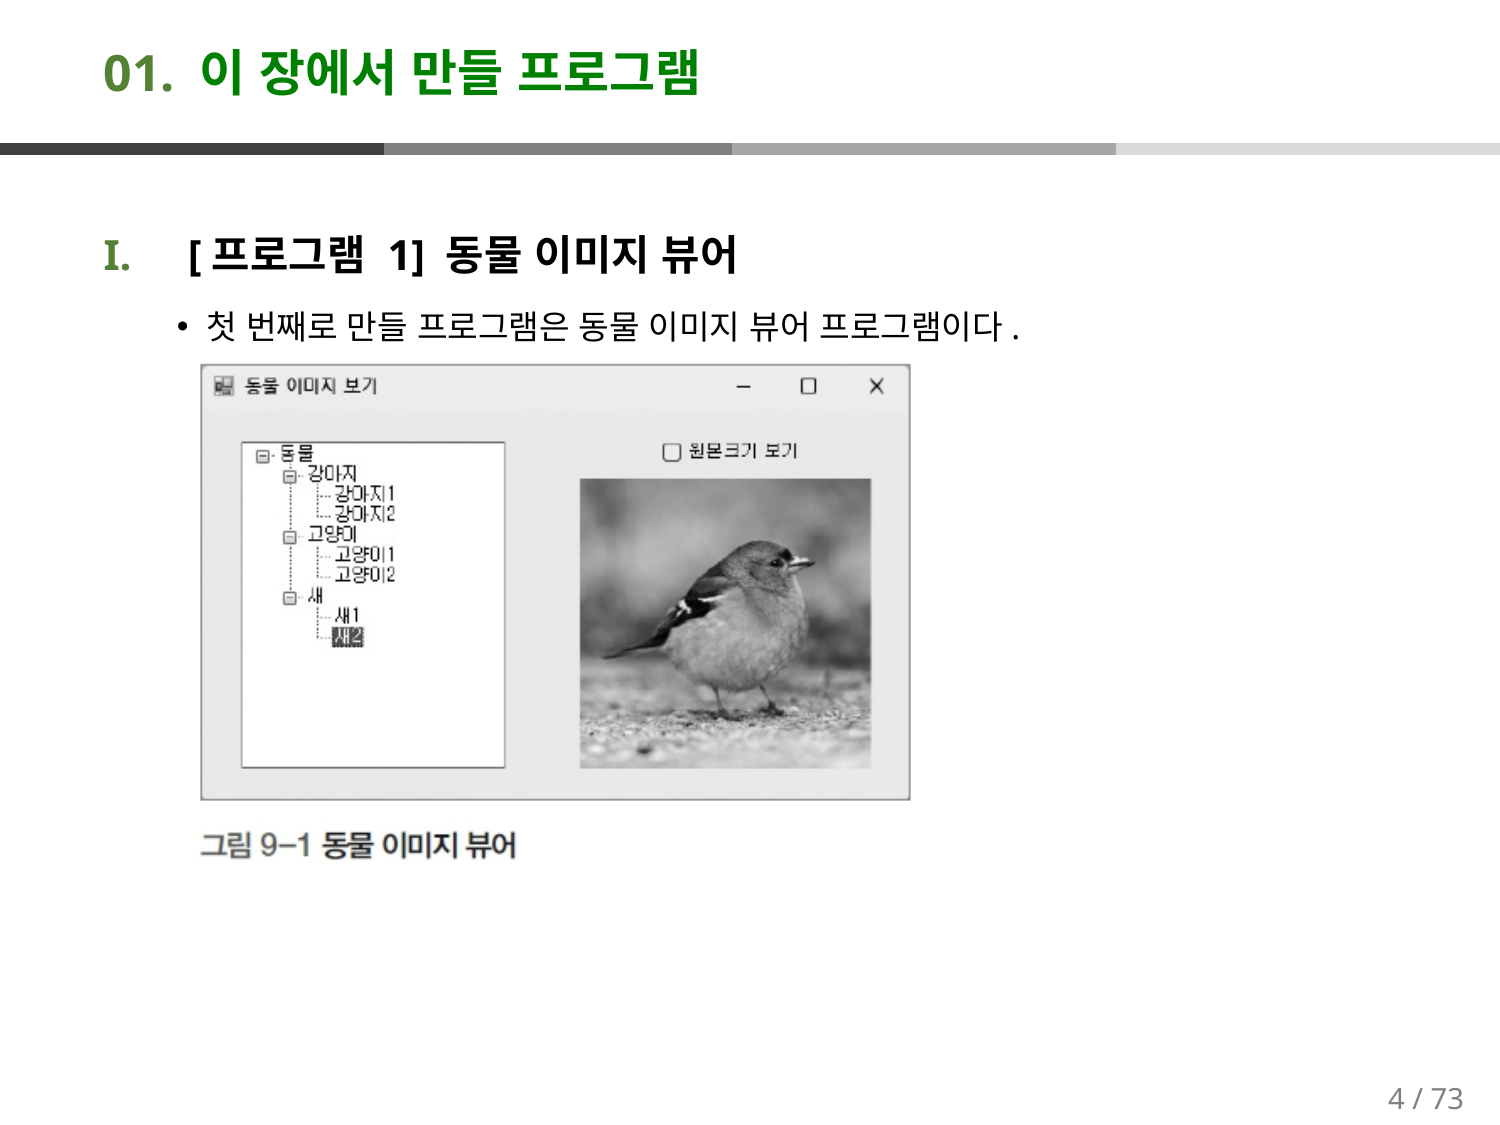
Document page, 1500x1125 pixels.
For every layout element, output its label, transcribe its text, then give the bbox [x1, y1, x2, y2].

picture [194, 361, 916, 866]
list [프로그램 1] 동물 이미지 뷰어 첫 번째로 만들 프로그램은 동물 이미지 뷰어 프로그램이다. [88, 196, 1424, 1125]
title 01. 이 장에서 만들 프로그램 [88, 30, 1400, 121]
